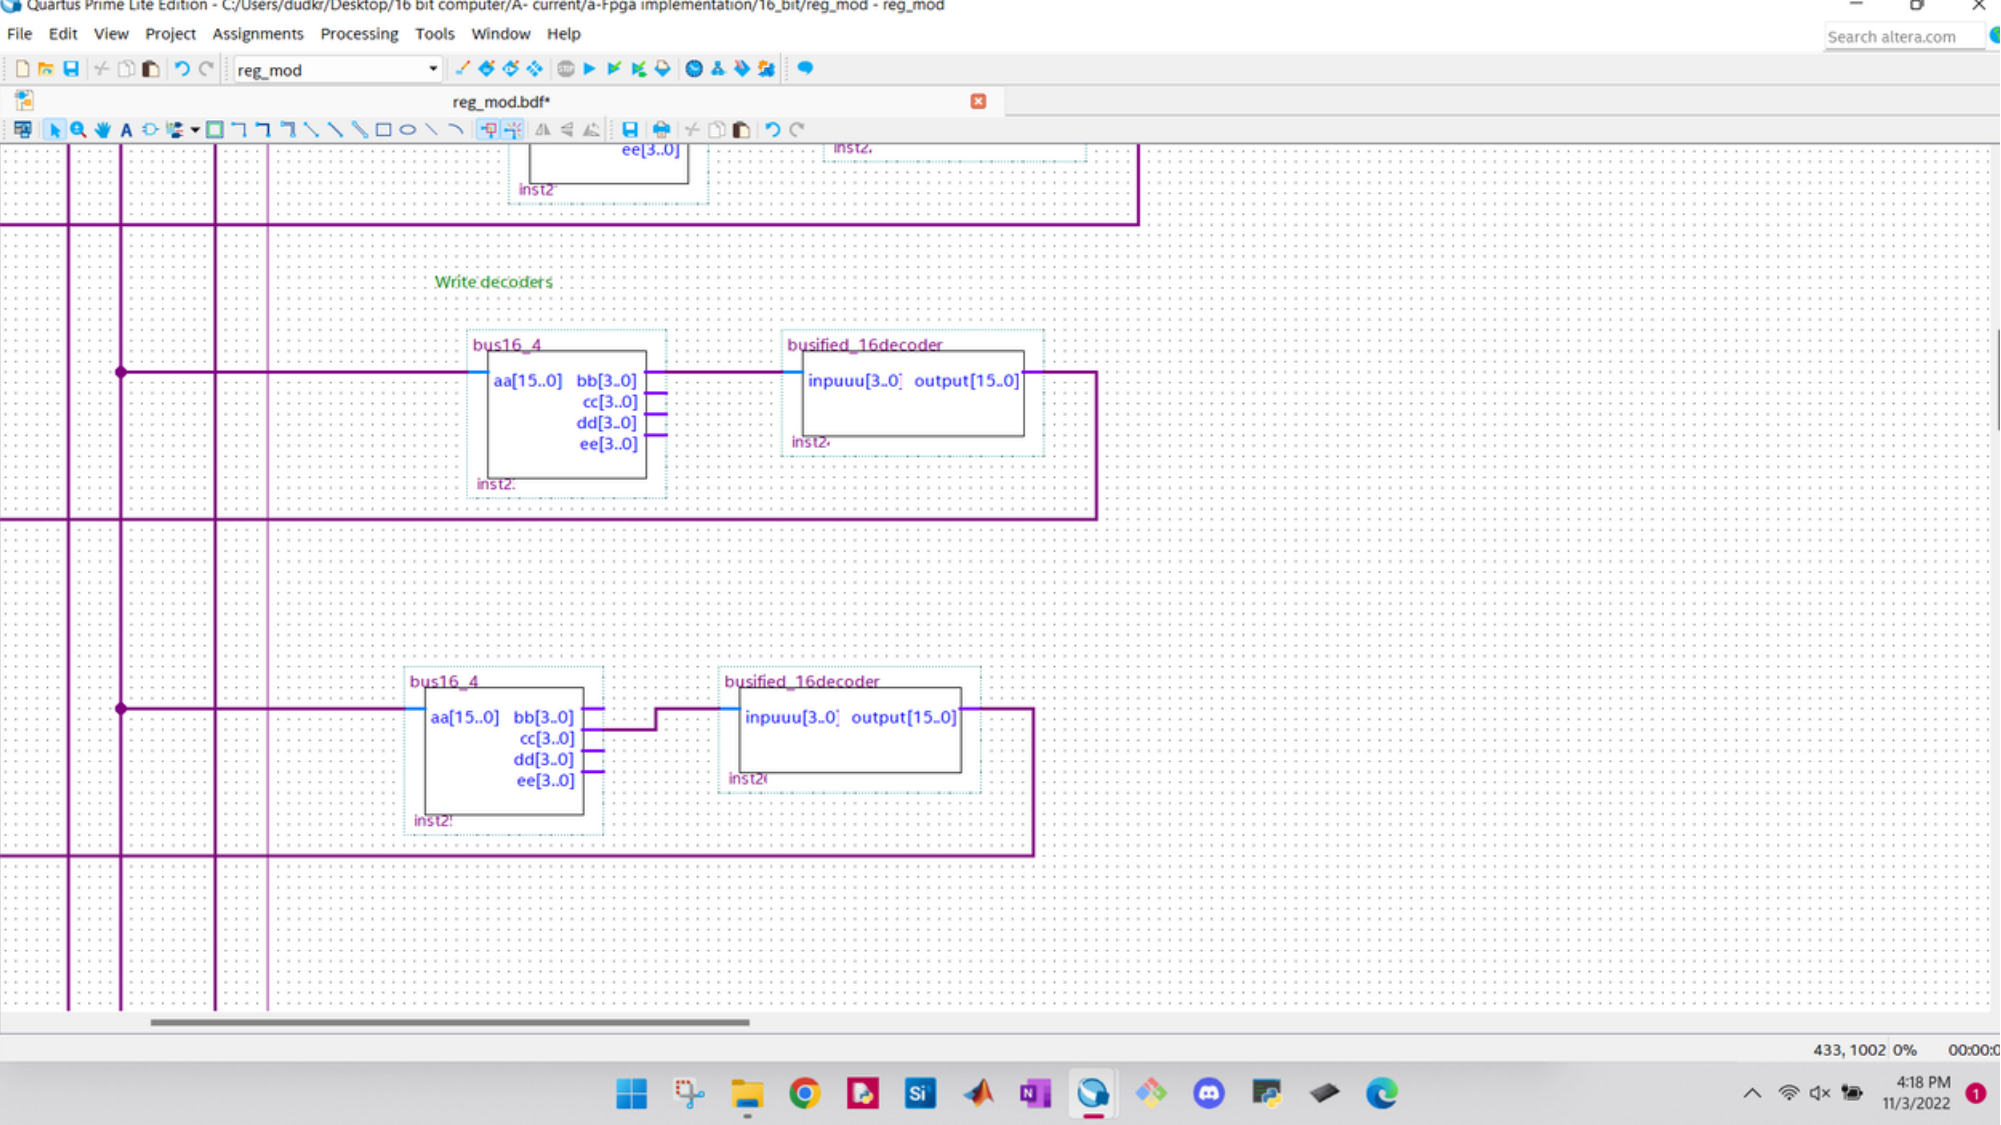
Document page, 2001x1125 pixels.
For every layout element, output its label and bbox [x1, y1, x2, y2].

list [0, 0, 2000, 1125]
